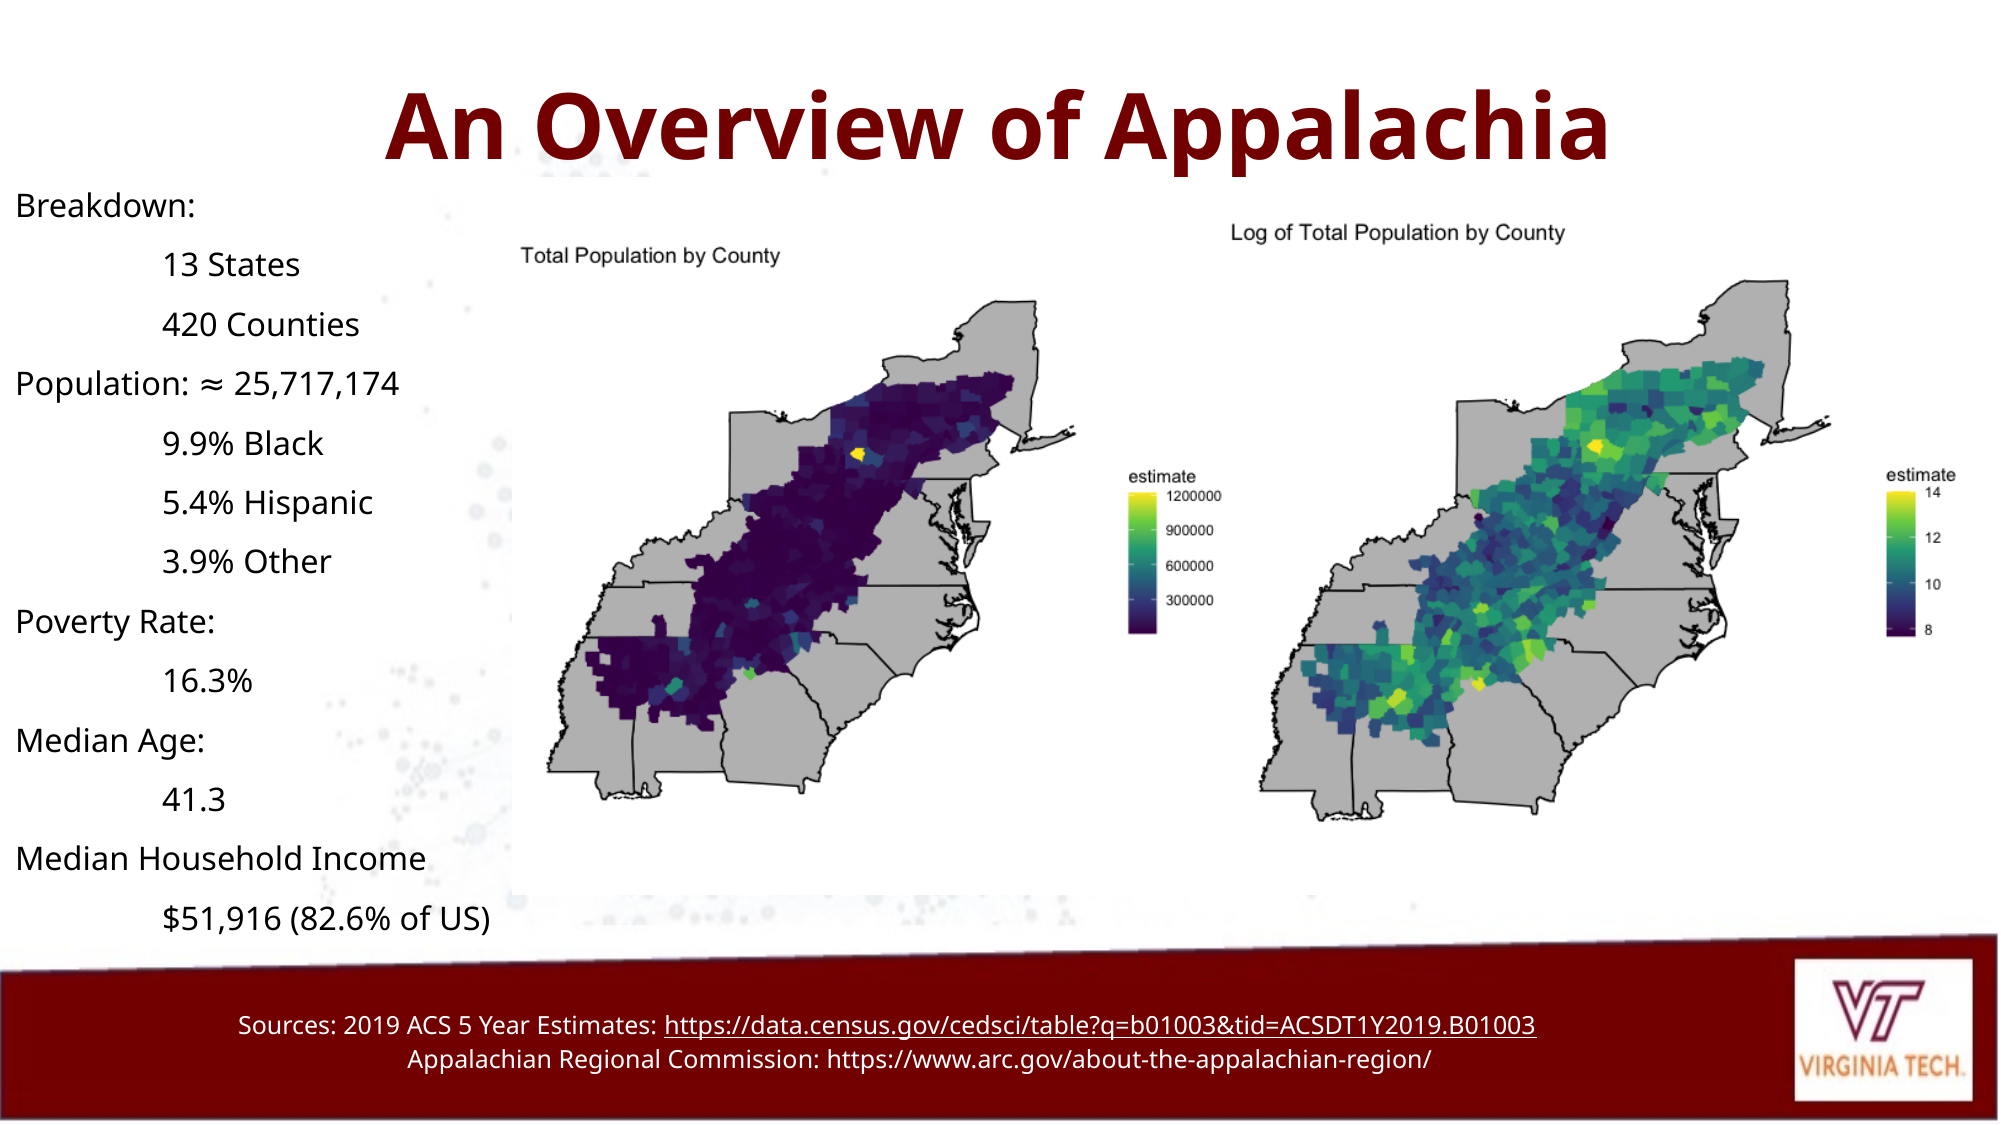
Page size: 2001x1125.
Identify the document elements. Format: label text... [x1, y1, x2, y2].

text_box Sources: 2019 ACS 5 Year Estimates: https://data.census.gov/cedsci/table?q=b01003&tid=ACSDT1Y2019.B01003 Appalachian Regional Commission: https://www.arc.gov/about-the-appalachian-region/ [223, 1002, 1863, 1081]
picture [0, 0, 2001, 1125]
list Breakdown: 13 States 420 Counties Population: ≈ 25,717,174 9.9% Black 5.4% Hispanic 3.9% Other Poverty Rate: 16.3% Median Age: 41.3 Median Household Income $51,916 (82.6% of US) [0, 177, 583, 948]
title An Overview of Appalachia [137, 59, 1863, 177]
